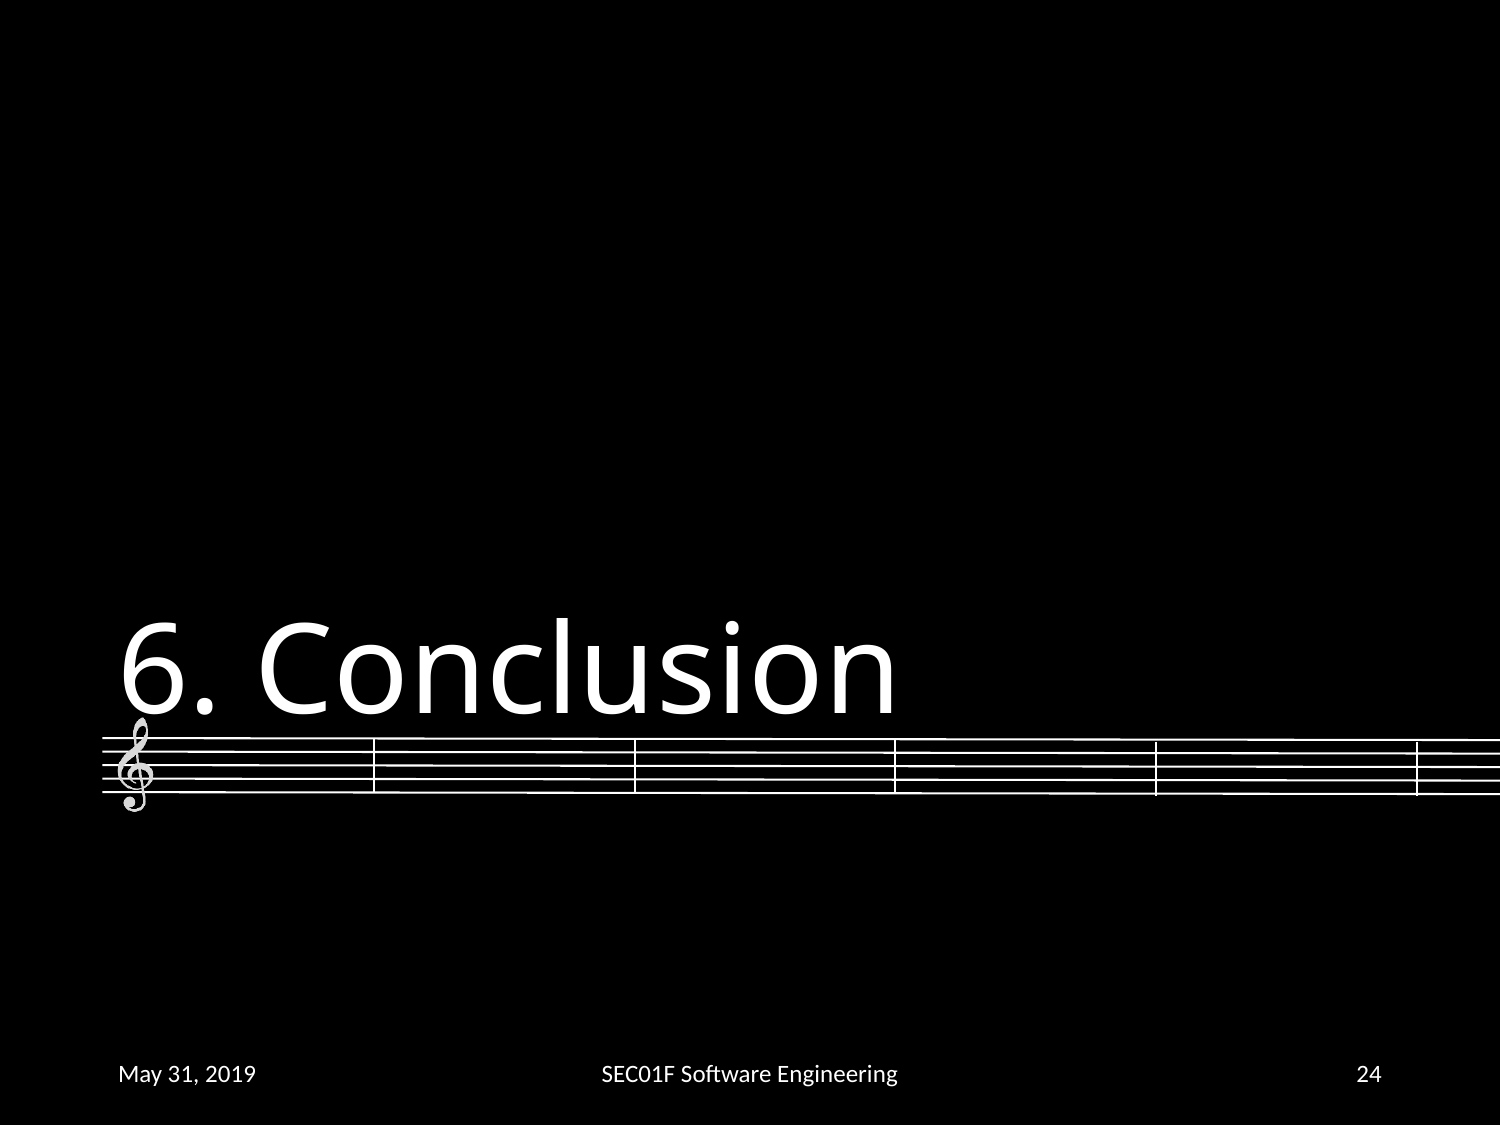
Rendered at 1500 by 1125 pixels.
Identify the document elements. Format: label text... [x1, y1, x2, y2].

picture [88, 715, 192, 819]
footer SEC01F Software Engineering [496, 1042, 1004, 1103]
title 6. Conclusion [102, 280, 1397, 737]
title 6. Conclusion [896, 741, 1155, 749]
title 6. Conclusion [636, 740, 894, 749]
title 6. Conclusion [192, 740, 373, 749]
title 6. Conclusion [1157, 741, 1397, 749]
title 6. Conclusion [375, 740, 634, 749]
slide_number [103, 1042, 441, 1103]
slide_number 23 [1059, 1042, 1397, 1103]
